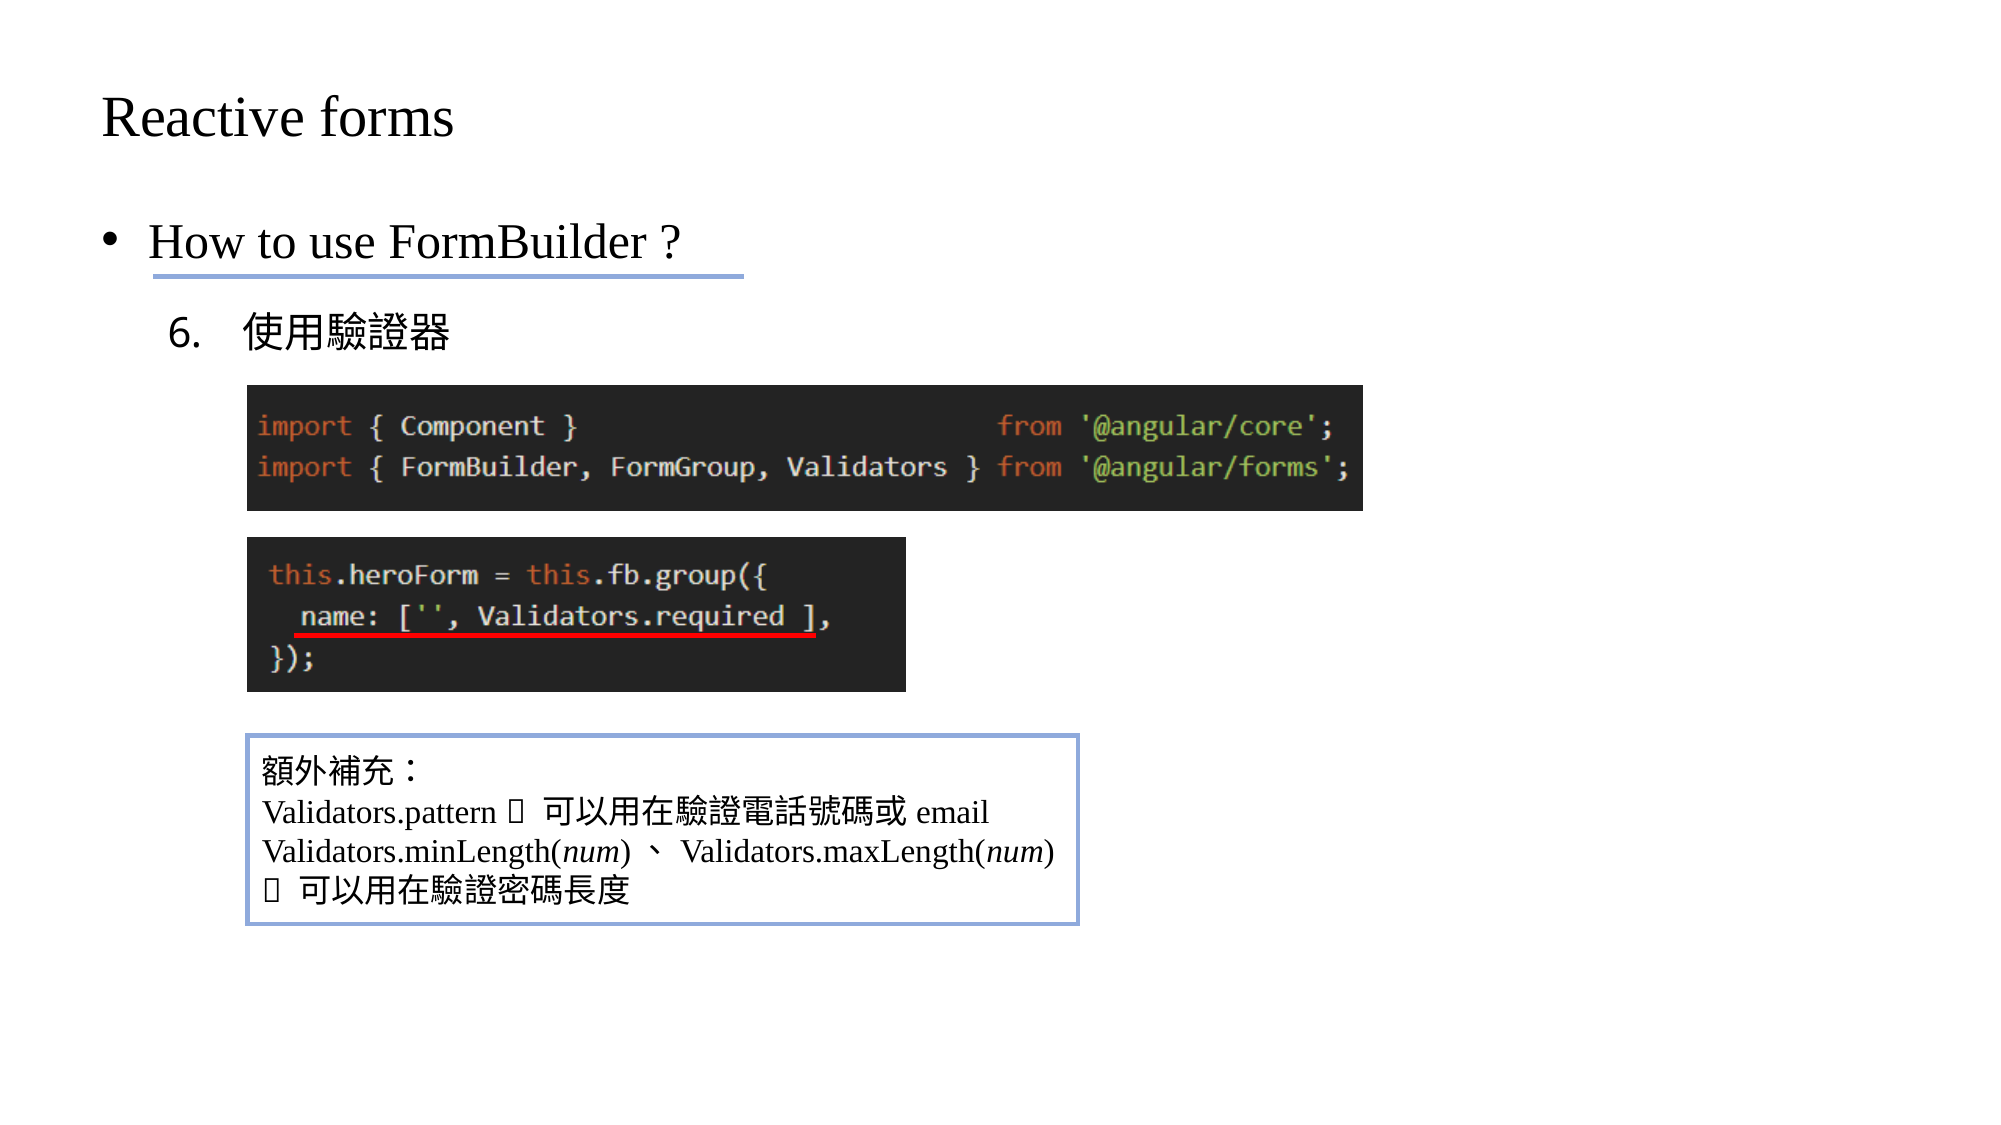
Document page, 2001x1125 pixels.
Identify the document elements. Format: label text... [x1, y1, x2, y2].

picture [247, 385, 1363, 511]
text_box How to use FormBuilder ? [86, 200, 1086, 276]
text_box 使用驗證器 [153, 298, 1812, 363]
text_box 額外補充： Validators.pattern  可以用在驗證電話號碼或email Validators.minLength(num)、Validators.maxLength(num)  可以用在驗證密碼長度 [246, 734, 1079, 925]
picture [247, 537, 906, 692]
title Reactive forms [86, 56, 1812, 180]
